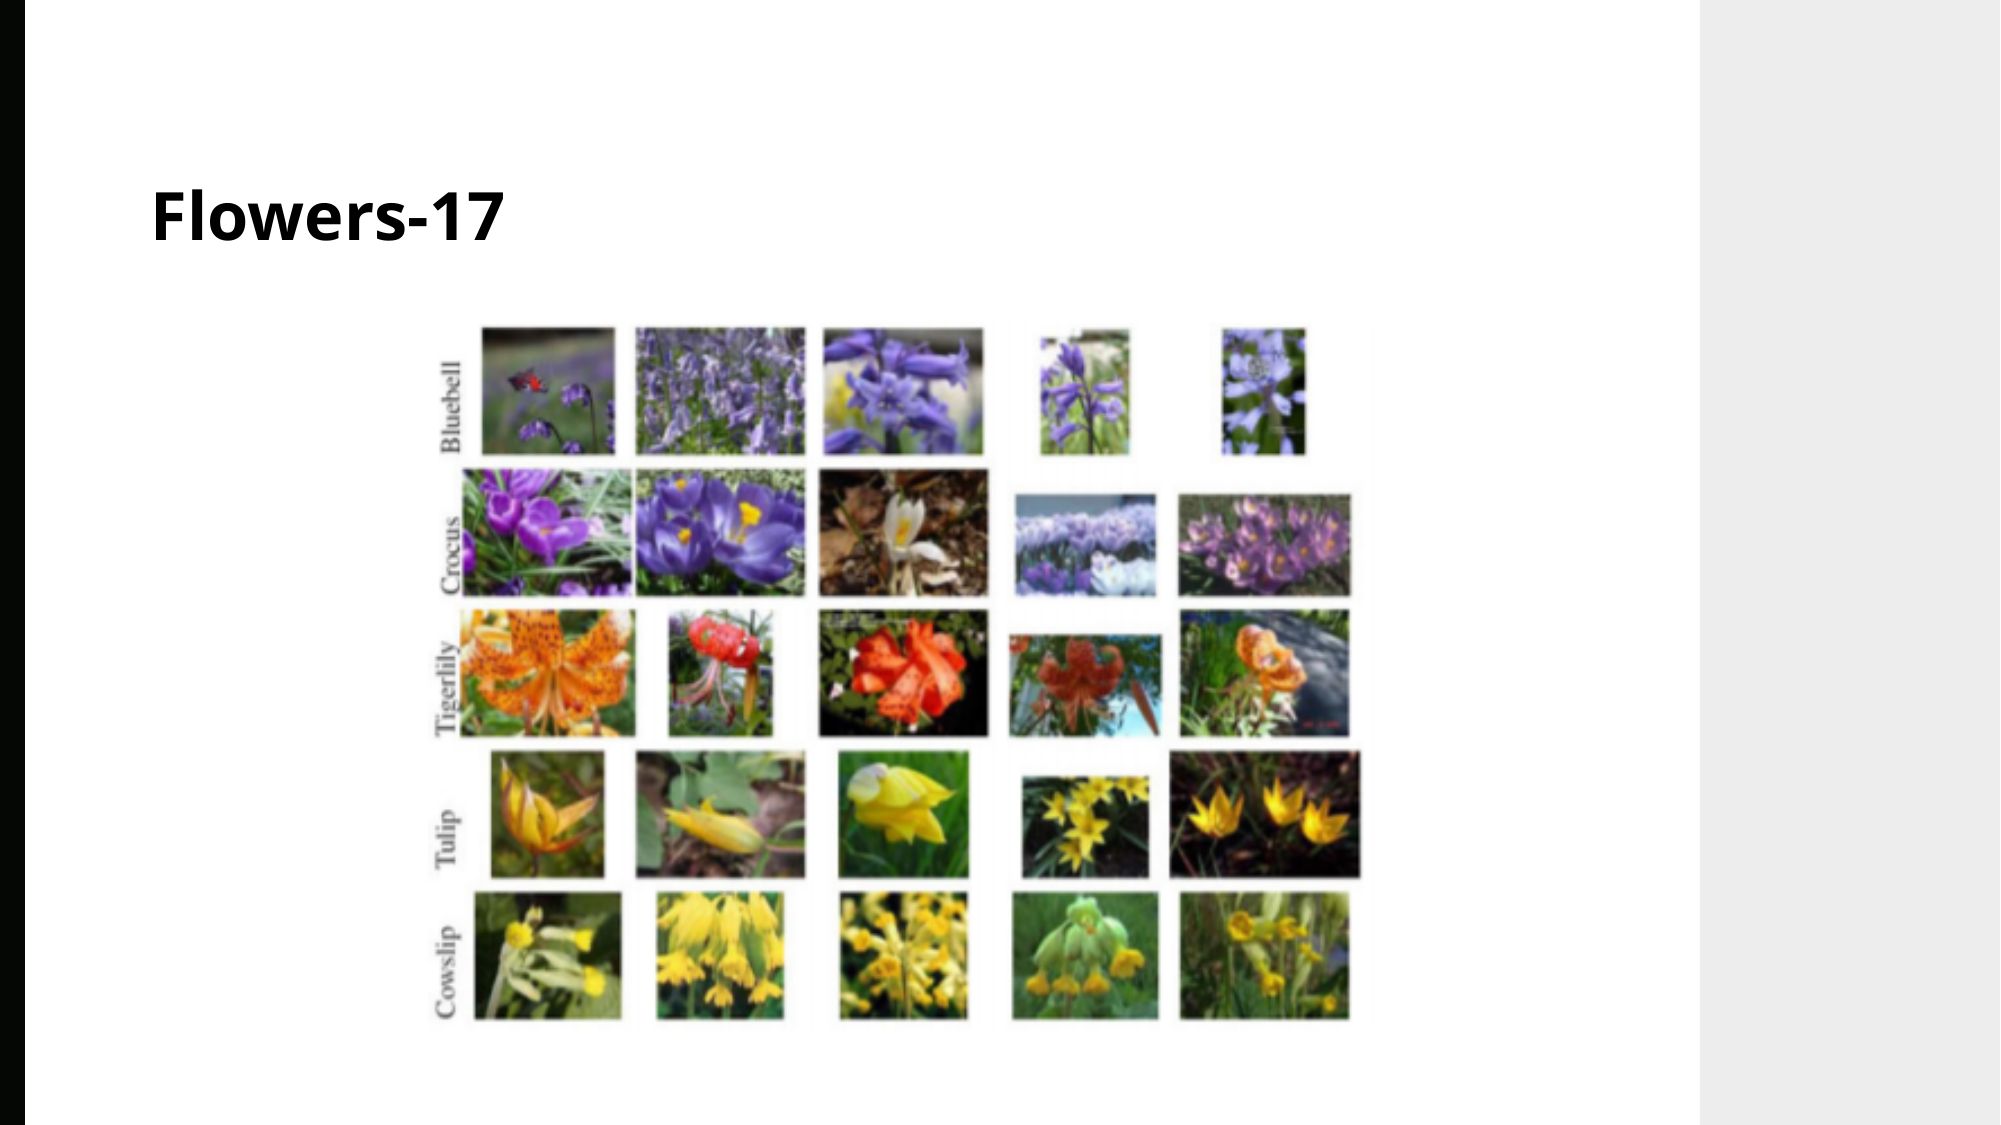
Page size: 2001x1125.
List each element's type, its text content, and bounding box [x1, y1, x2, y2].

picture [417, 309, 1381, 1049]
text_box Flowers-17 [136, 166, 1663, 262]
